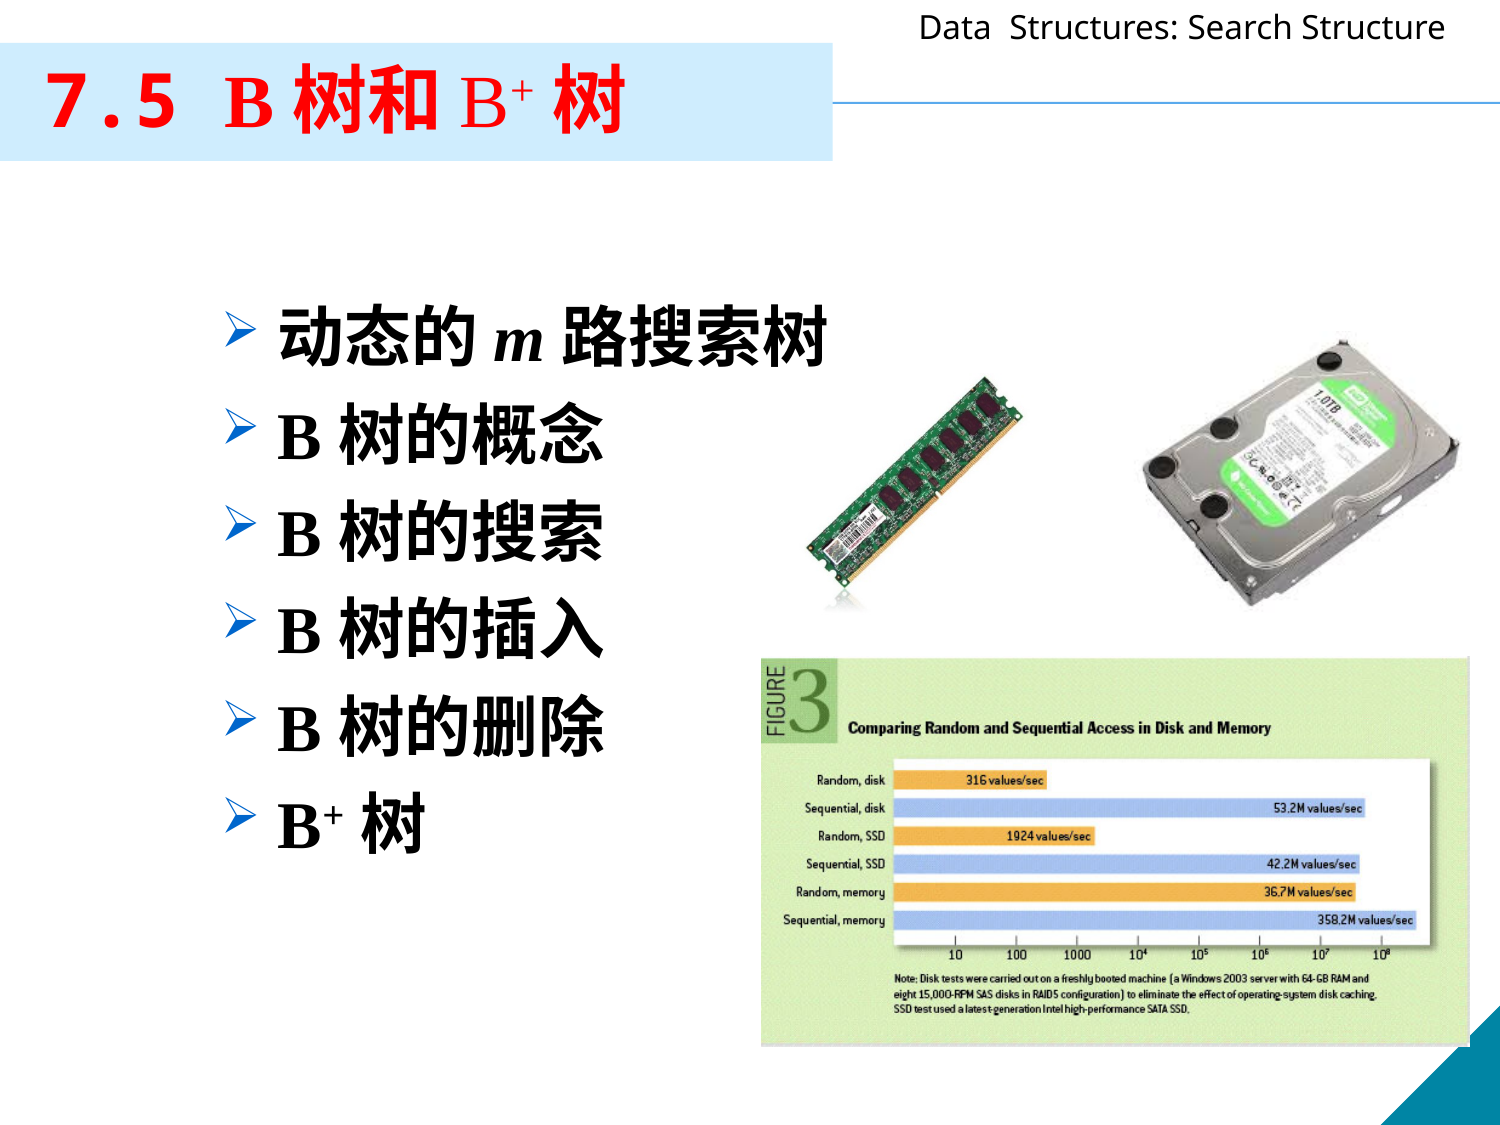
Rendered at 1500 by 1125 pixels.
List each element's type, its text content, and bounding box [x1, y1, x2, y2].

picture [1111, 331, 1490, 615]
picture [761, 373, 1068, 615]
picture [761, 656, 1470, 1047]
text_box 动态的m路搜索树 B树的概念 B树的搜索 B树的插入 B树的删除 B+树 [206, 283, 1176, 946]
text_box 7.5 B树和B+树 [29, 42, 791, 154]
